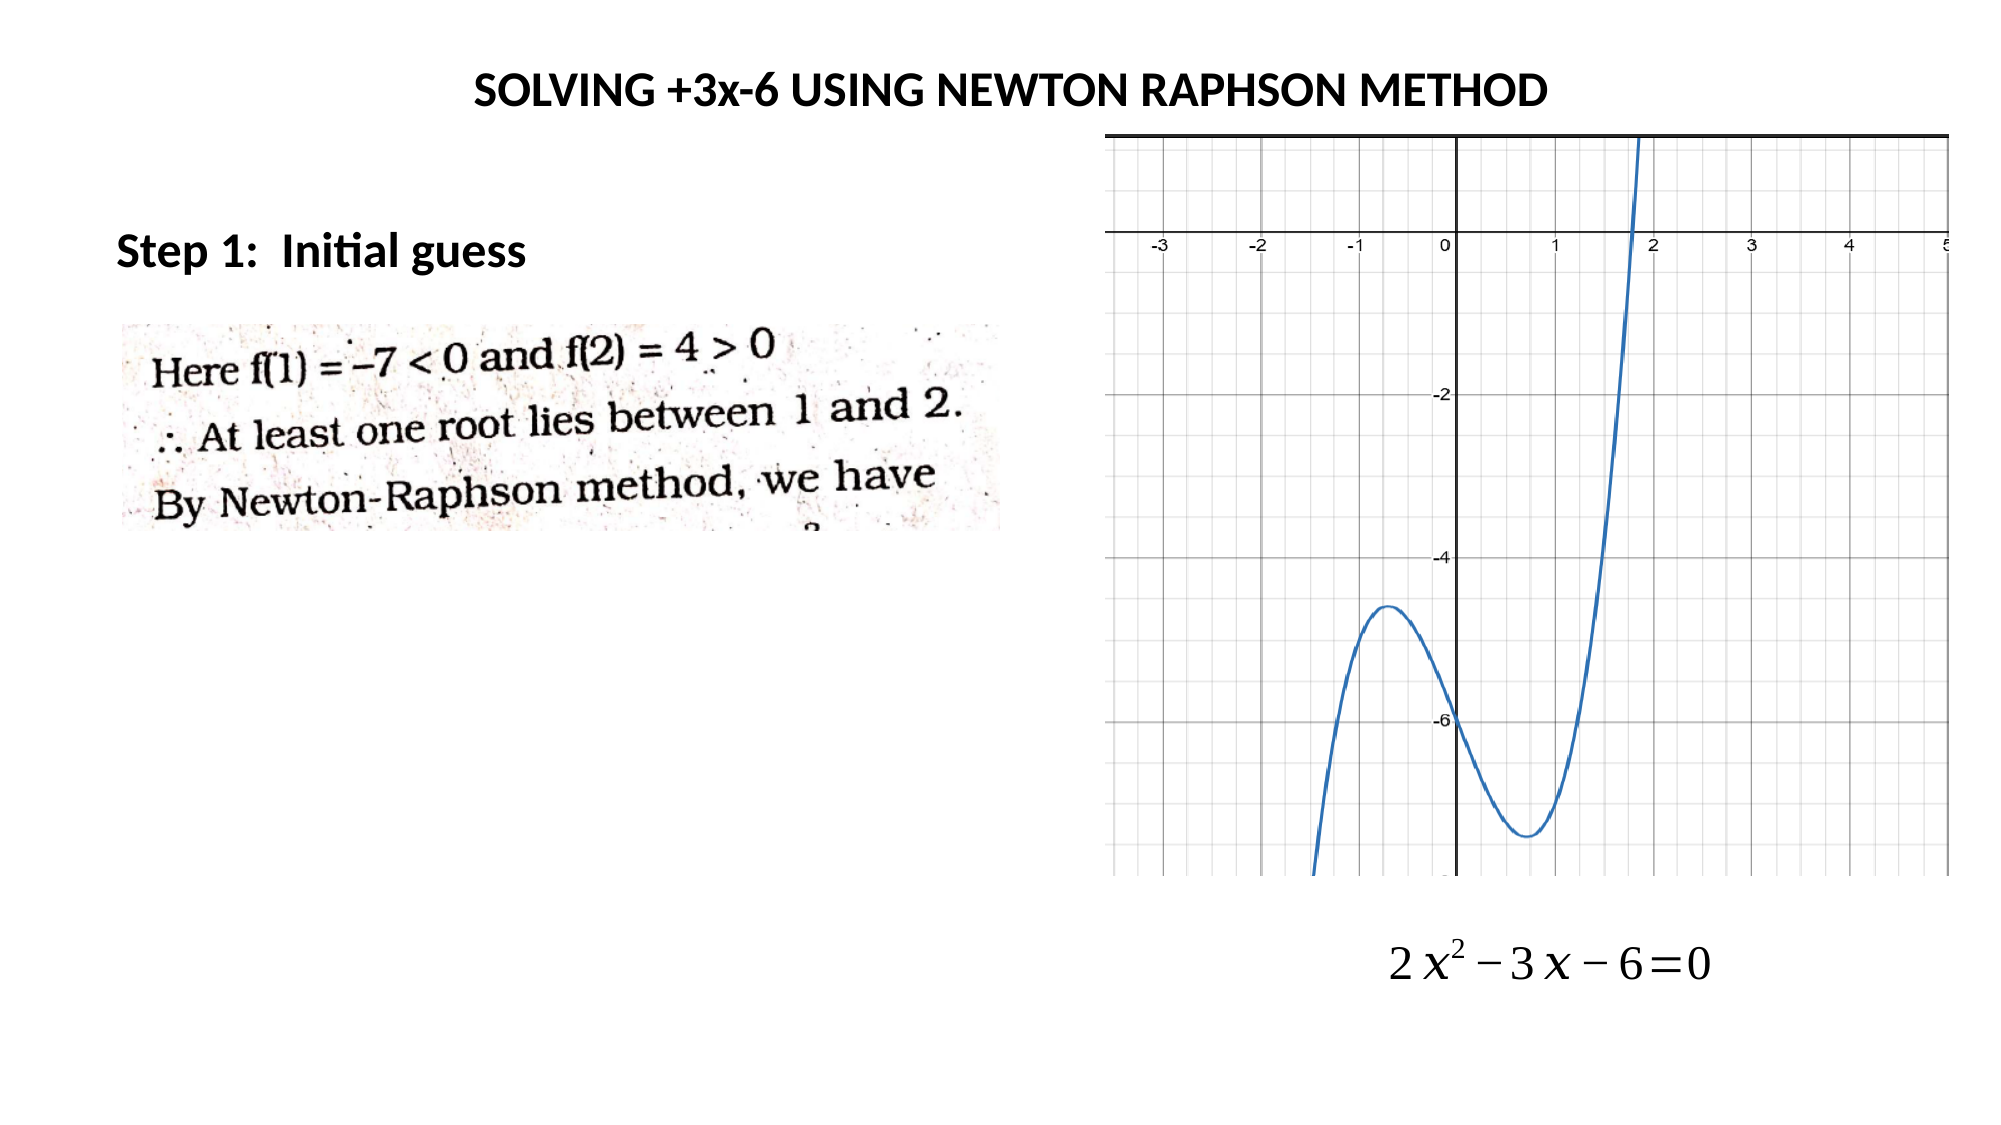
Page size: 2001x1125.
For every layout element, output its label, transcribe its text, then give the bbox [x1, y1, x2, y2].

picture [1105, 134, 1949, 876]
picture [122, 324, 1000, 531]
text_box Step 1: Initial guess [101, 210, 543, 285]
